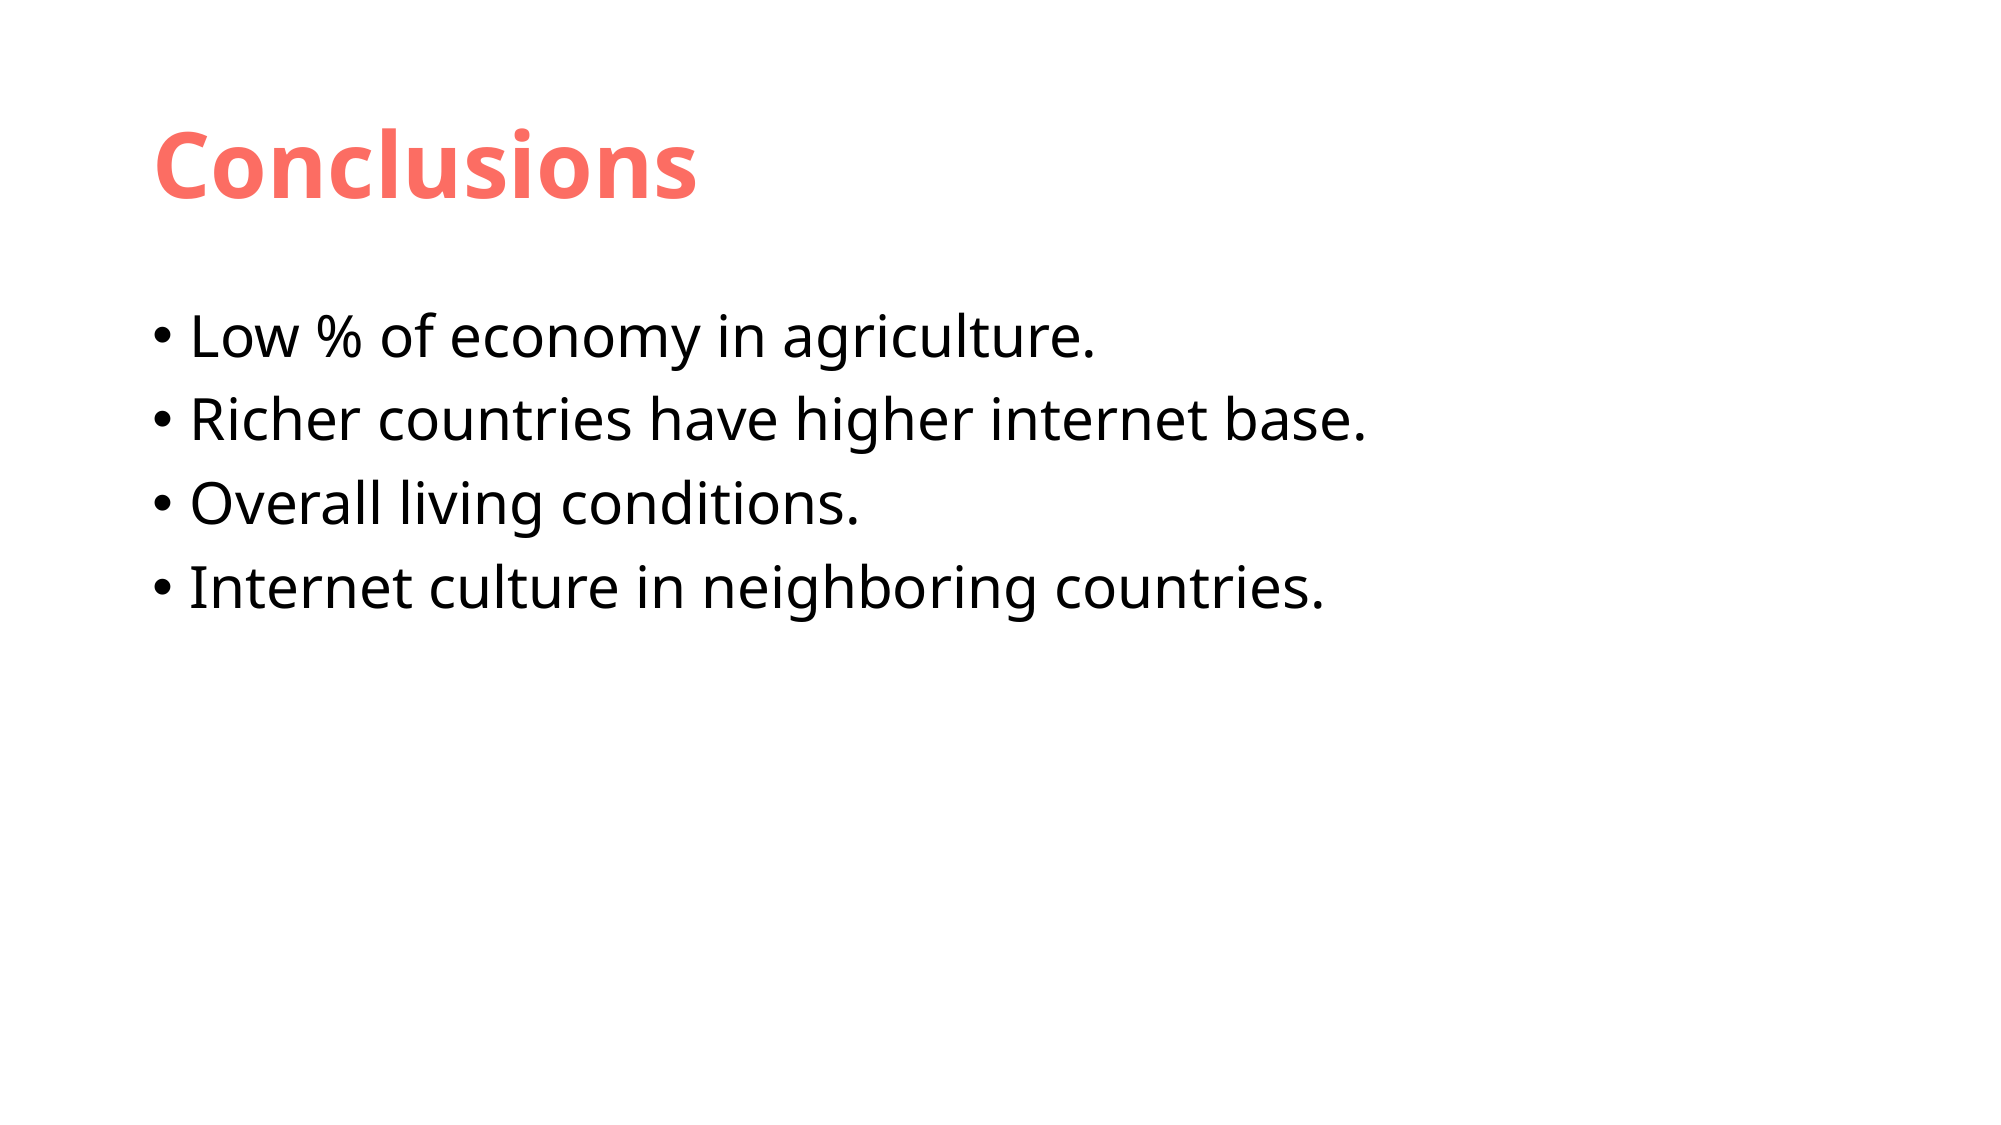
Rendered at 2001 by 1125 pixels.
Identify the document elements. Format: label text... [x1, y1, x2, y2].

title Conclusions [137, 59, 1863, 278]
list Low % of economy in agriculture. Richer countries have higher internet base. Overall living conditions. Internet culture in neighboring countries. [137, 299, 1863, 1018]
